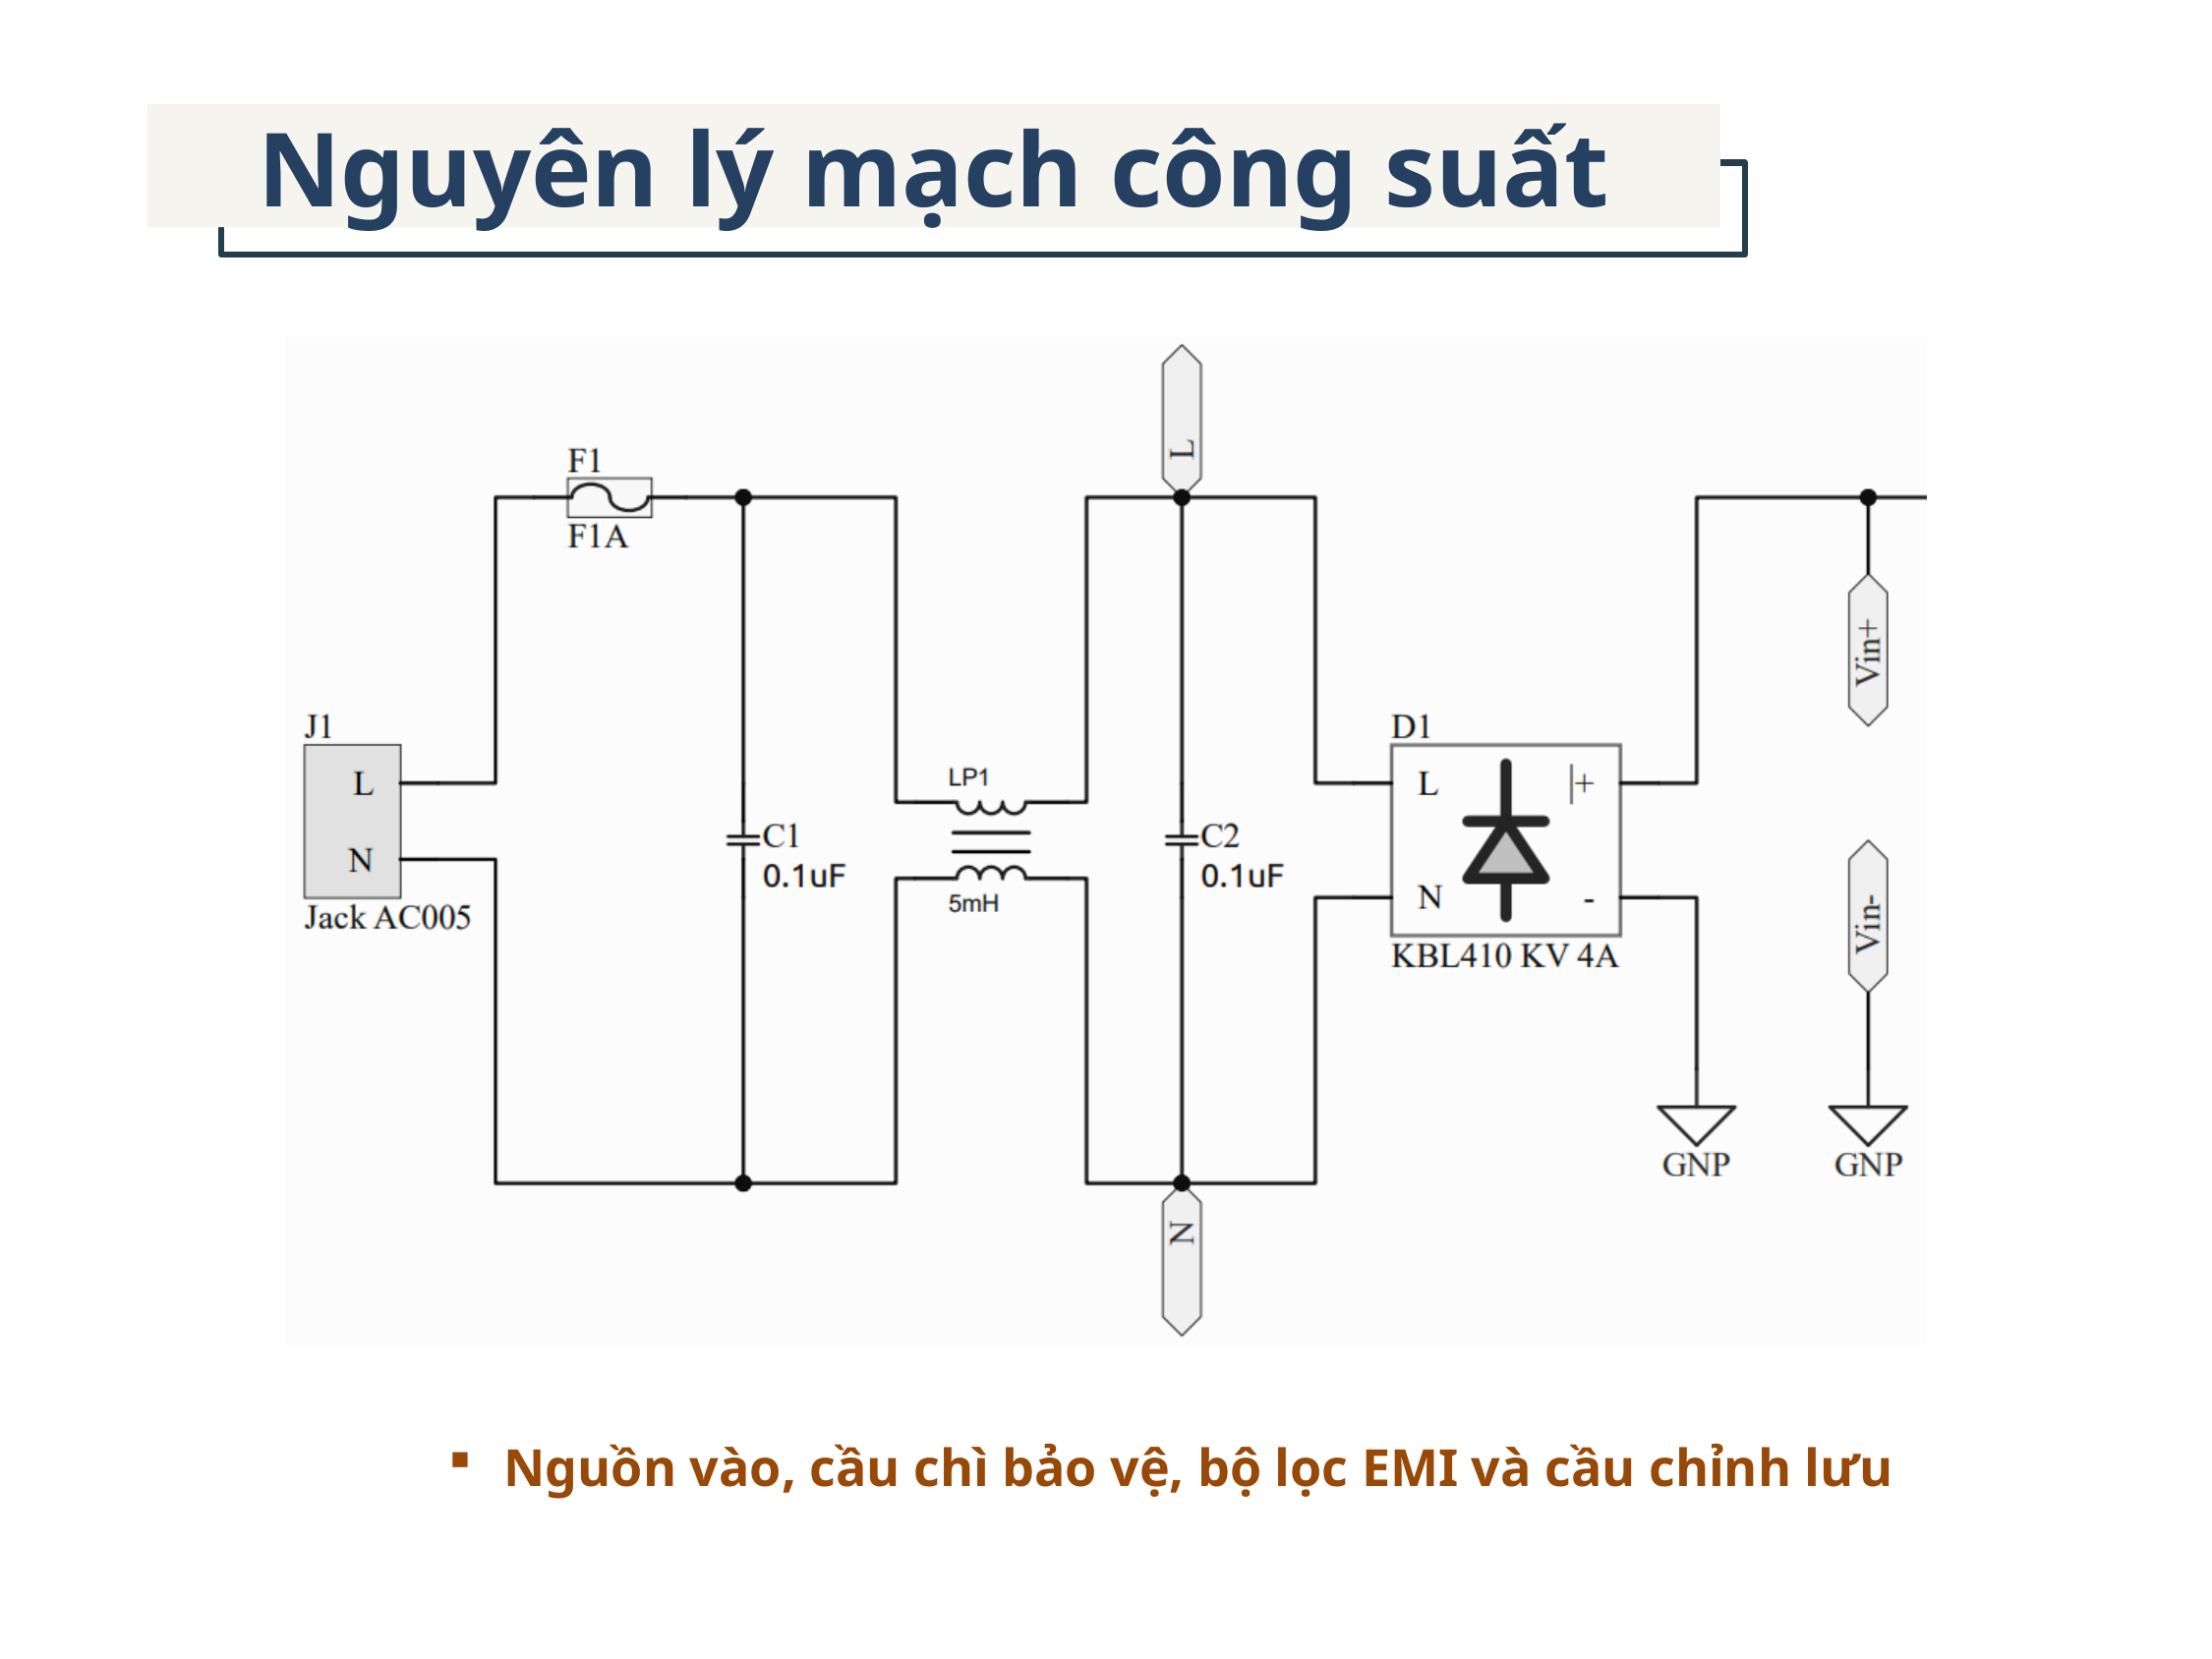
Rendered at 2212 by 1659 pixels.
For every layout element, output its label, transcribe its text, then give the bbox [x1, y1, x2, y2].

picture [285, 337, 1927, 1346]
text_box [221, 162, 1745, 256]
text_box Nguyên lý mạch công suất [147, 104, 1720, 228]
text_box Nguồn vào, cầu chì bảo vệ, bộ lọc EMI và cầu chỉnh lưu [434, 1398, 1921, 1505]
